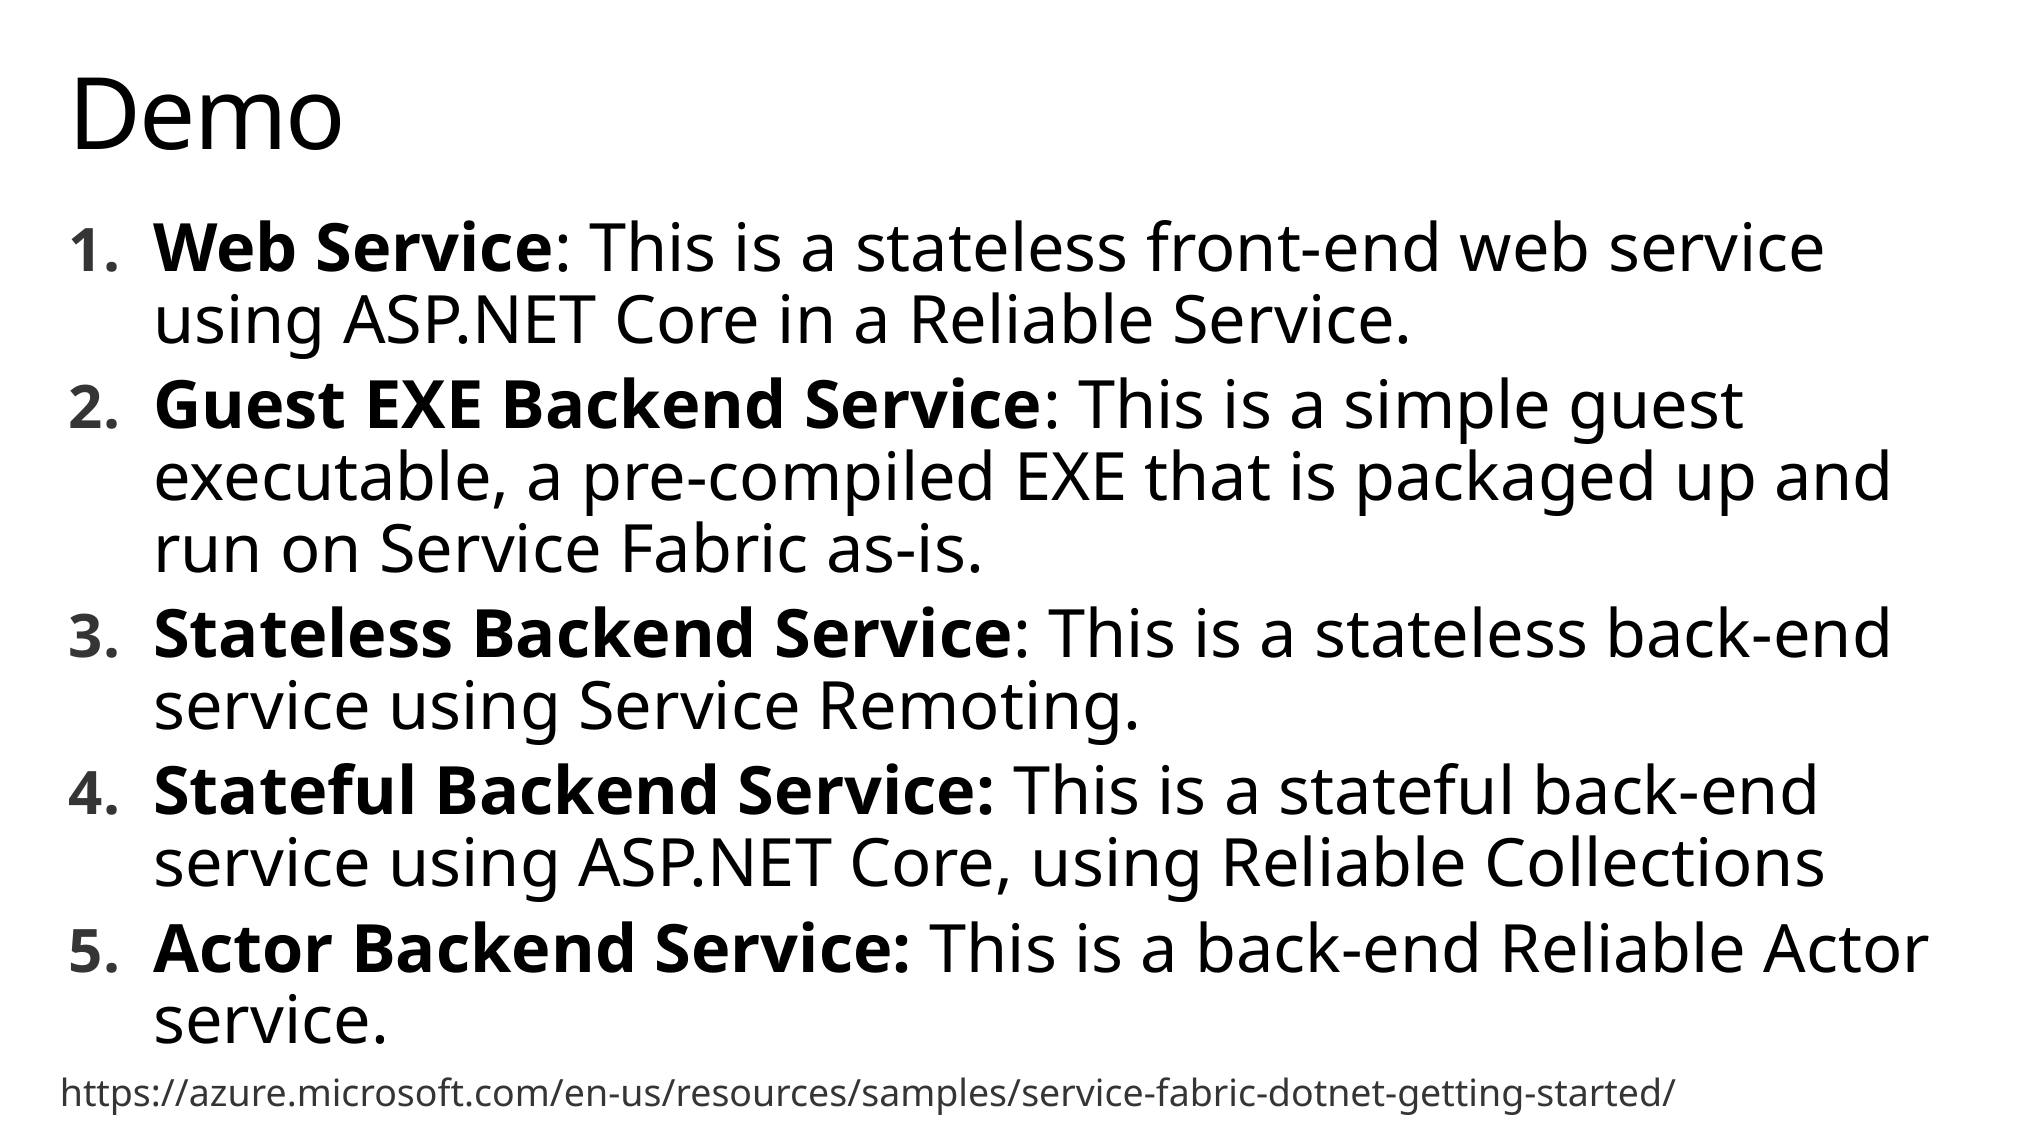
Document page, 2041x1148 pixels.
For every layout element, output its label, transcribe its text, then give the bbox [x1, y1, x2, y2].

list Web Service: This is a stateless front-end web service using ASP.NET Core in a Reliable Service. Guest EXE Backend Service: This is a simple guest executable, a pre-compiled EXE that is packaged up and run on Service Fabric as-is. Stateless Backend Service: This is a stateless back-end service using Service Remoting. Stateful Backend Service: This is a stateful back-end service using ASP.NET Core, using Reliable Collections Actor Backend Service: This is a back-end Reliable Actor service. [45, 198, 1996, 1021]
text_box https://azure.microsoft.com/en-us/resources/samples/service-fabric-dotnet-getting-started/ [45, 1061, 1795, 1121]
title Demo [45, 48, 1996, 198]
